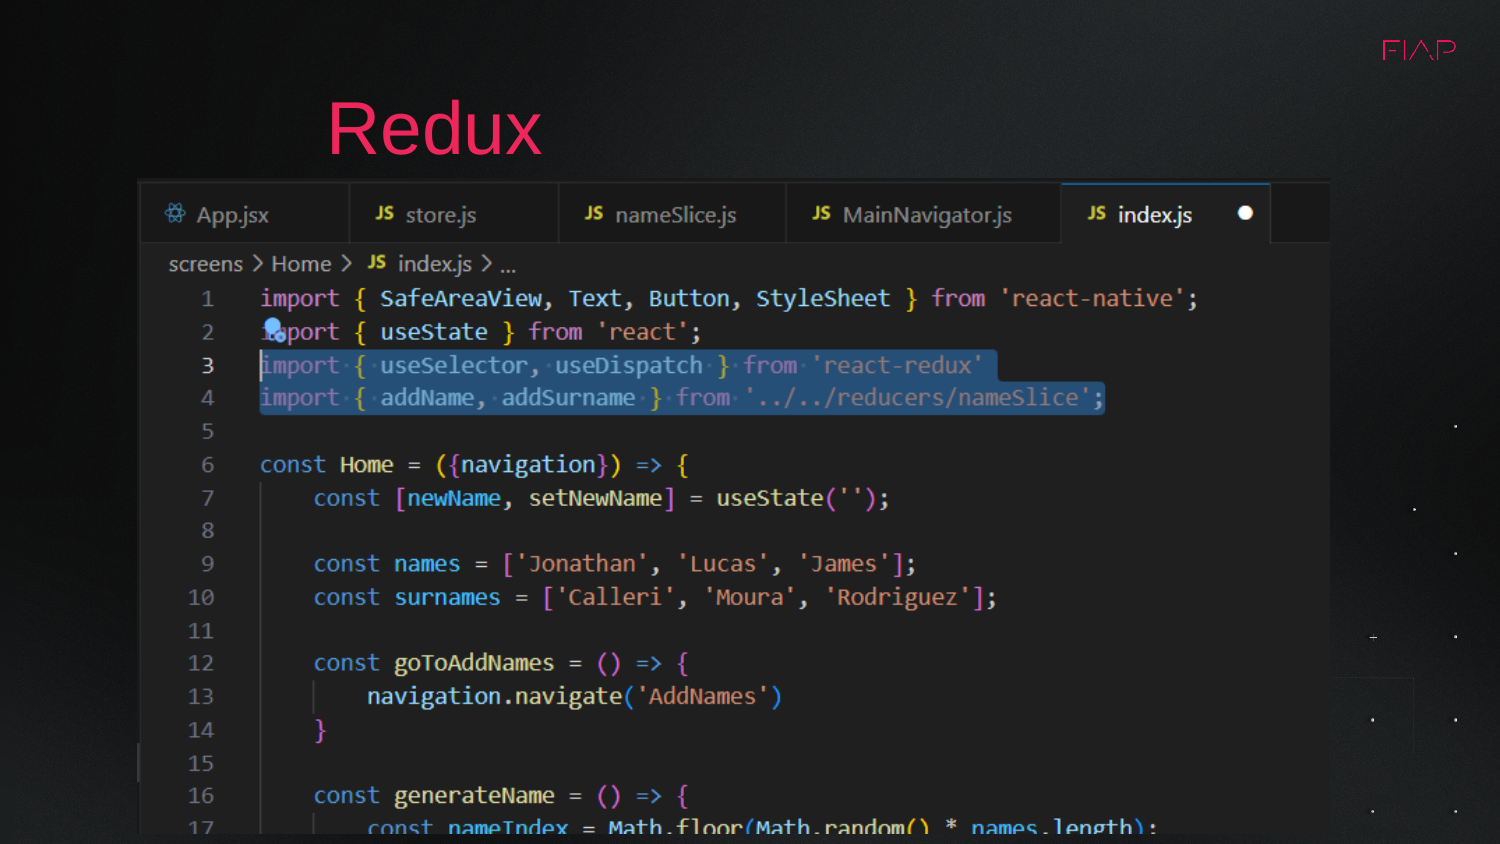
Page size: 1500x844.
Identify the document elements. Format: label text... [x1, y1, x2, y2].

picture [0, 0, 1500, 844]
text_box Redux [311, 72, 1126, 176]
